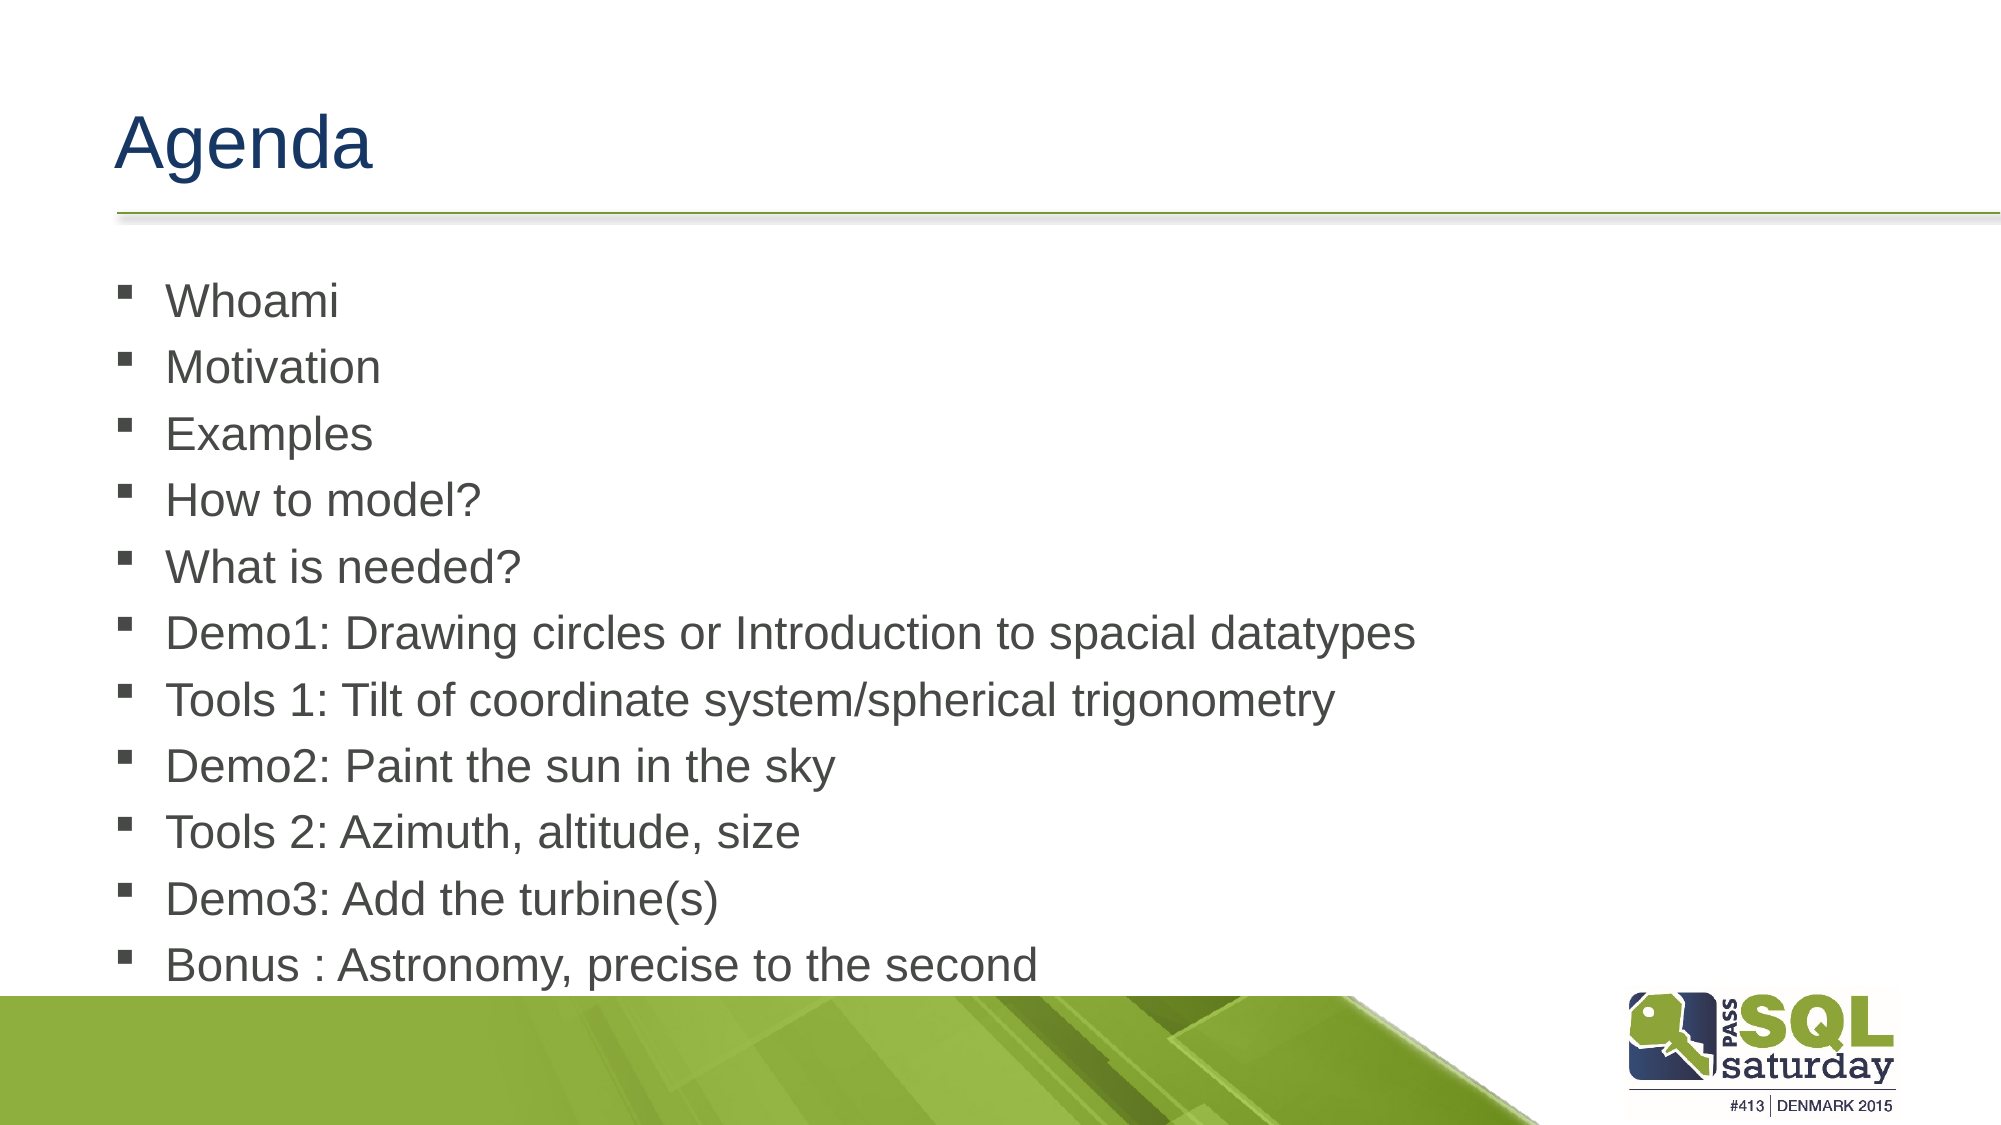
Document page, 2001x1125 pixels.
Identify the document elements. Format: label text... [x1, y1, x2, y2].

title Agenda [99, 45, 1900, 233]
list Whoami Motivation Examples How to model? What is needed? Demo1: Drawing circles or Introduction to spacial datatypes Tools 1: Tilt of coordinate system/spherical trigonometry Demo2: Paint the sun in the sky Tools 2: Azimuth, altitude, size Demo3: Add the turbine(s) Bonus : Astronomy, precise to the second [99, 262, 1900, 1005]
picture [0, 996, 1977, 1125]
